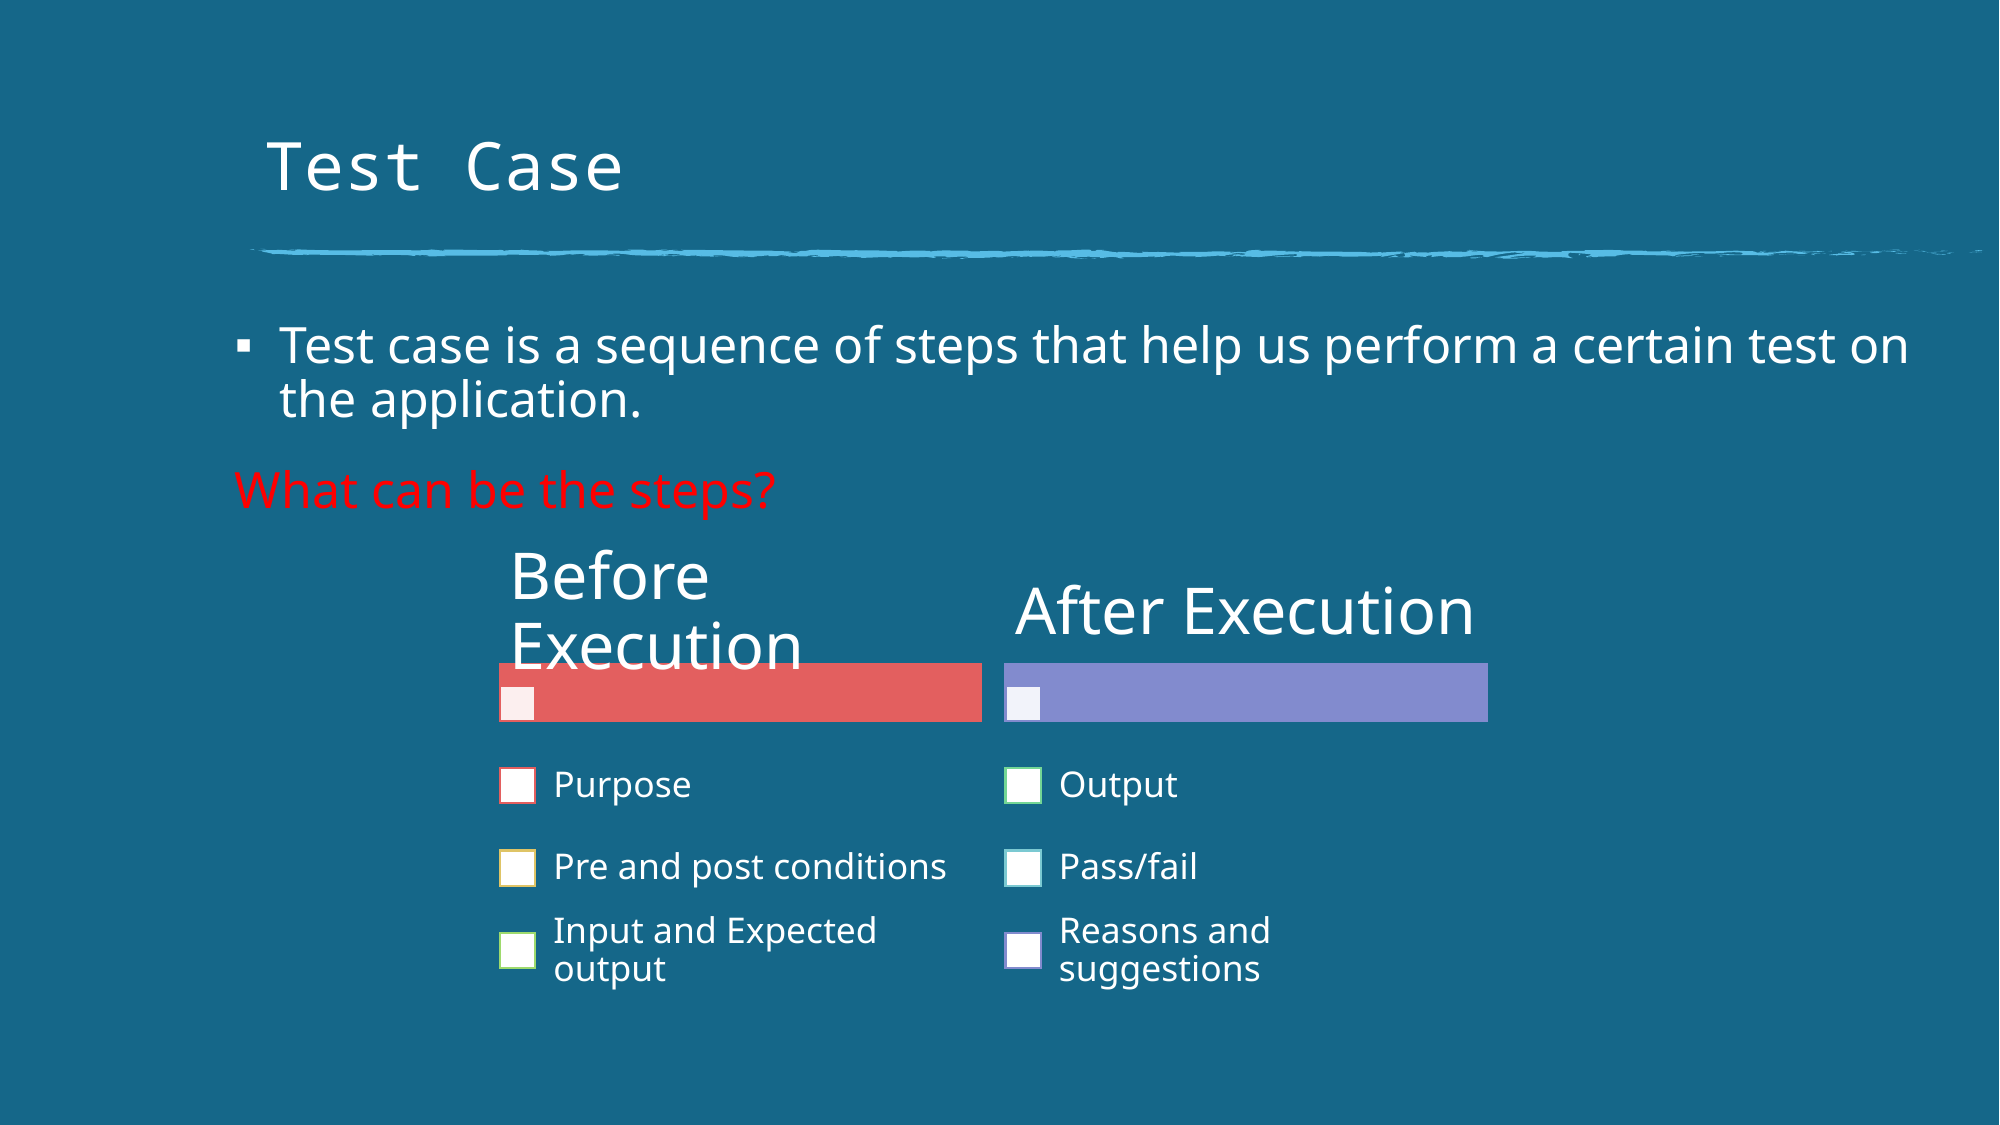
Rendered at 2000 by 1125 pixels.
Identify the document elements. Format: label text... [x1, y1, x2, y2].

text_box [499, 562, 1488, 1063]
list Test case is a sequence of steps that help us perform a certain test on the application. What can be the steps? [220, 312, 1957, 1013]
title Test Case [249, 45, 1750, 213]
